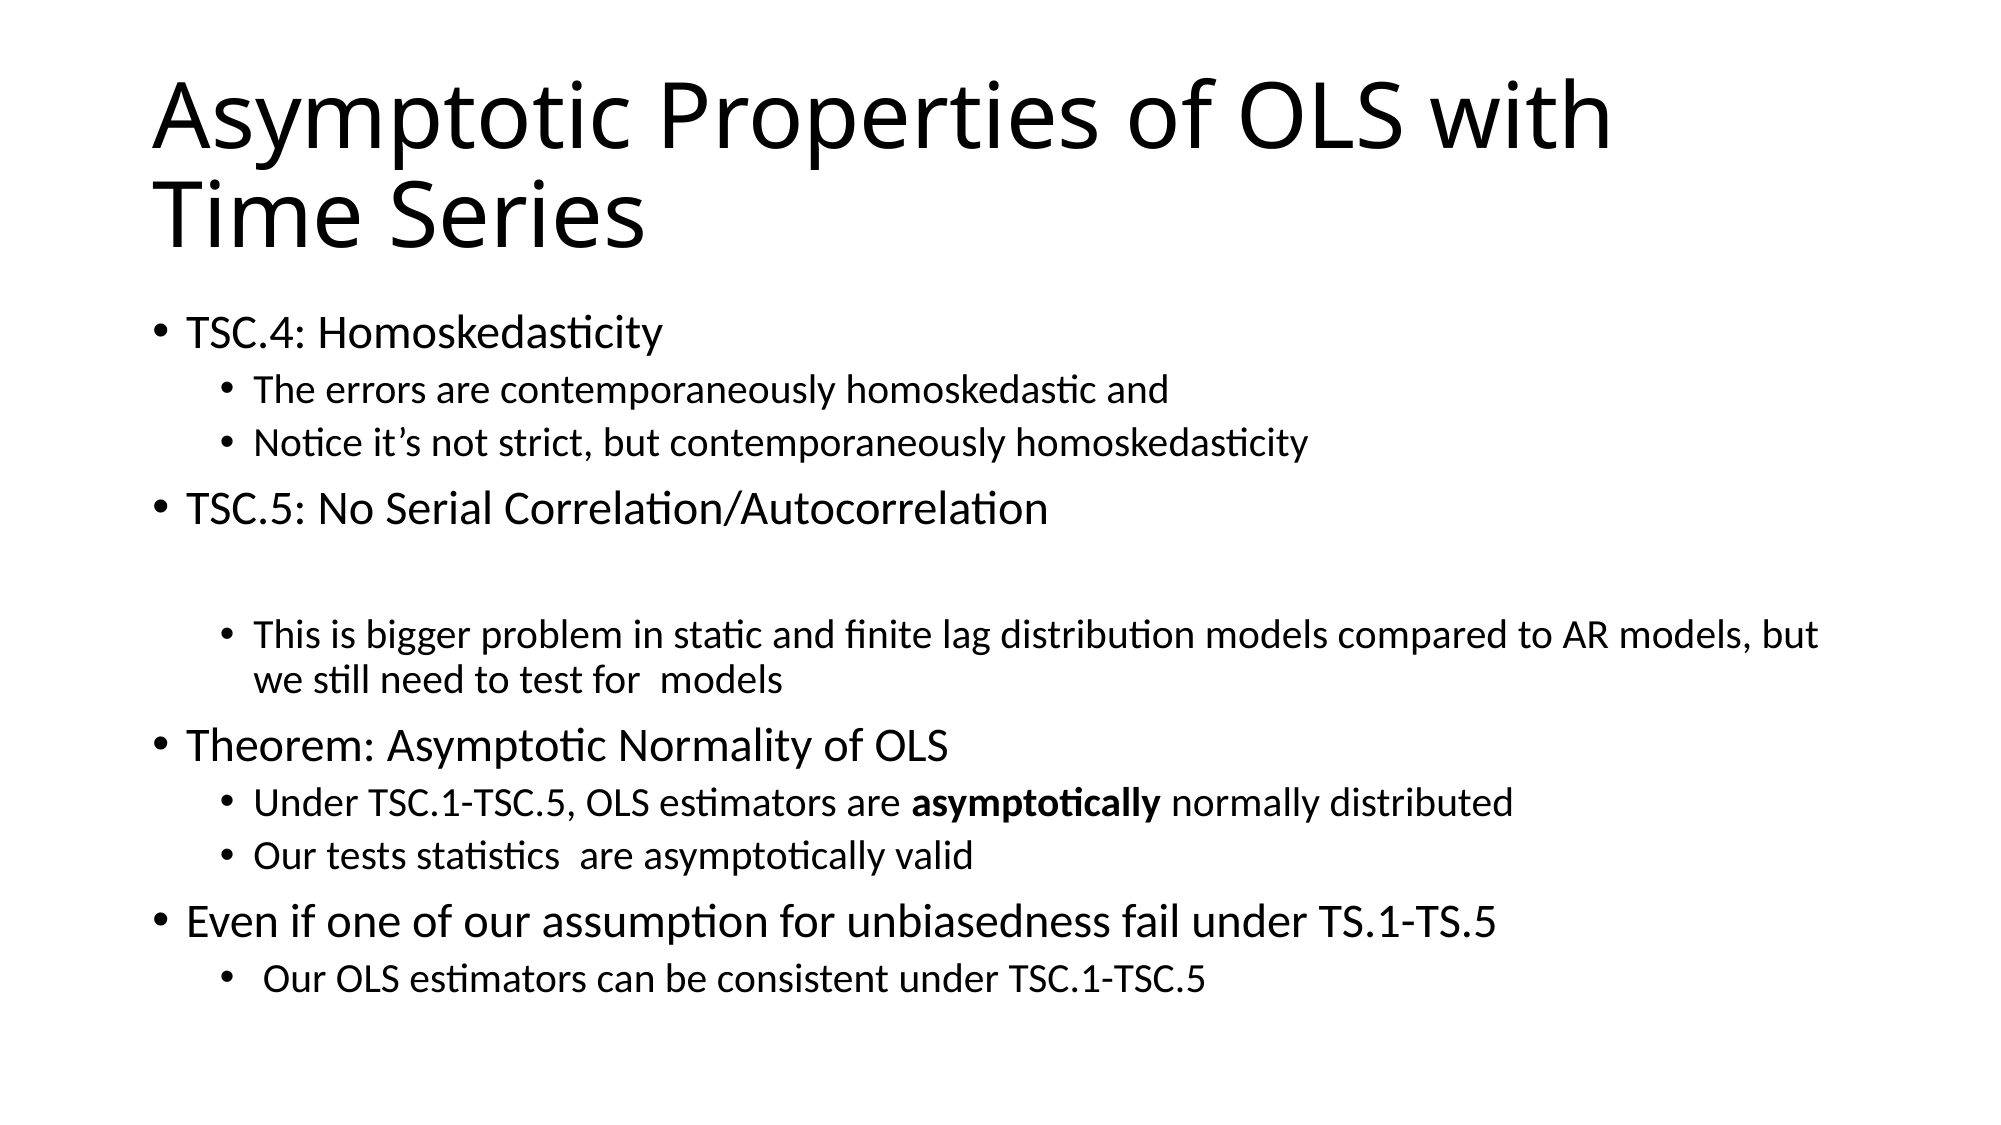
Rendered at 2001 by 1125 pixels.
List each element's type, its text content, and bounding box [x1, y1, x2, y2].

title Asymptotic Properties of OLS with Time Series [137, 59, 1863, 278]
